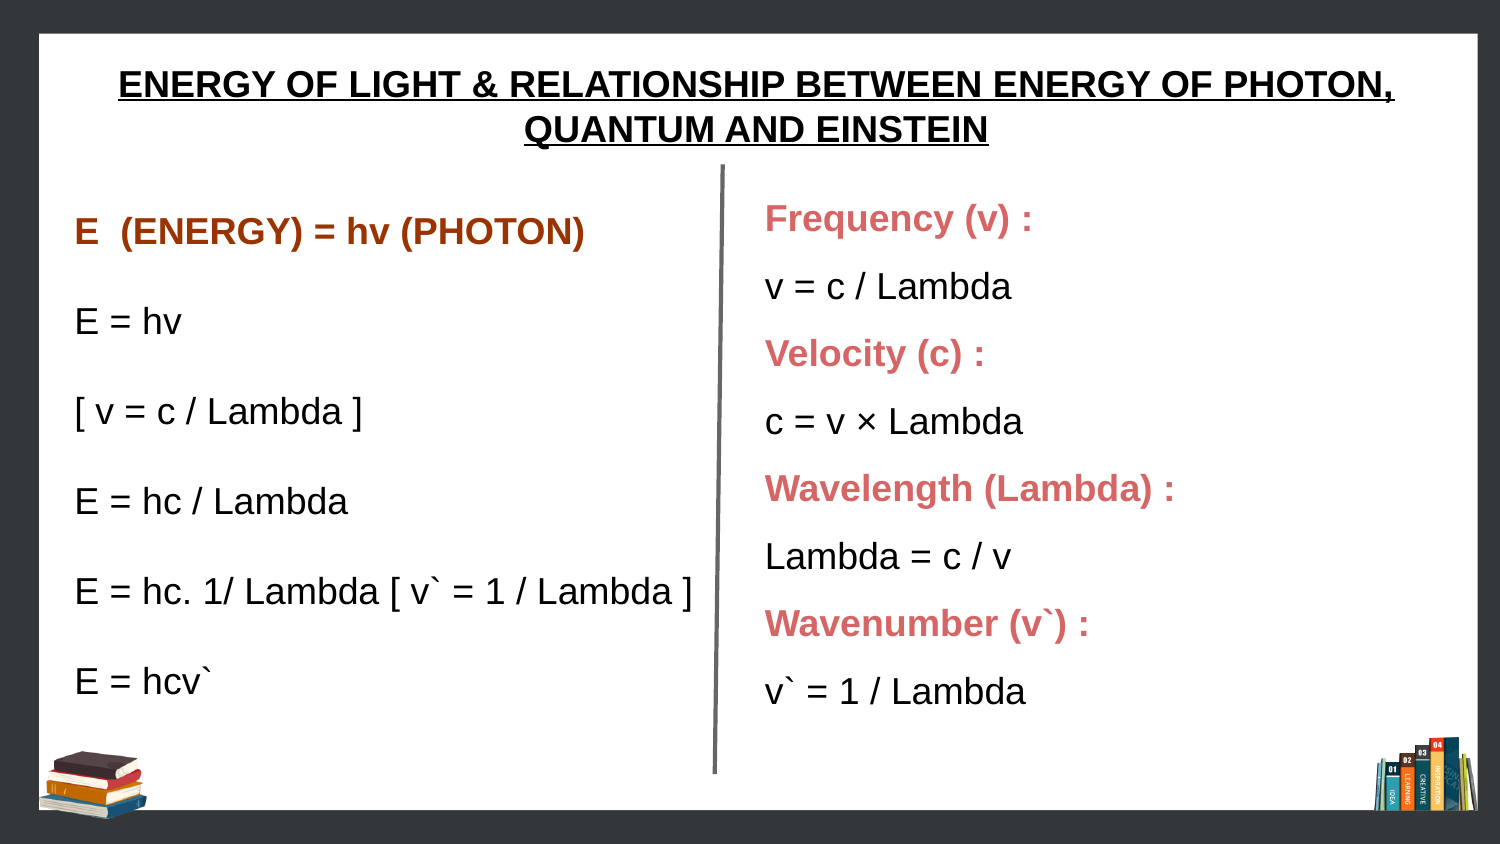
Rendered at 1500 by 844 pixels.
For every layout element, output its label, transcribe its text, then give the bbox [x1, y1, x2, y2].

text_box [501, 255, 936, 684]
picture [1374, 737, 1478, 811]
text_box Frequency (v) : v = c / Lambda Velocity (c) : c = v × Lambda Wavelength (Lambda) : Lambda = c / v Wavenumber (v`) : v` = 1 / Lambda [750, 164, 1407, 720]
text_box ENERGY OF LIGHT & RELATIONSHIP BETWEEN ENERGY OF PHOTON, QUANTUM AND EINSTEIN [59, 52, 1454, 158]
text_box E (ENERGY) = hv (PHOTON) E = hv [ v = c / Lambda ] E = hc / Lambda E = hc. 1/ Lambda [ v` = 1 / Lambda ] E = hcv` [59, 154, 716, 710]
picture [39, 751, 147, 819]
